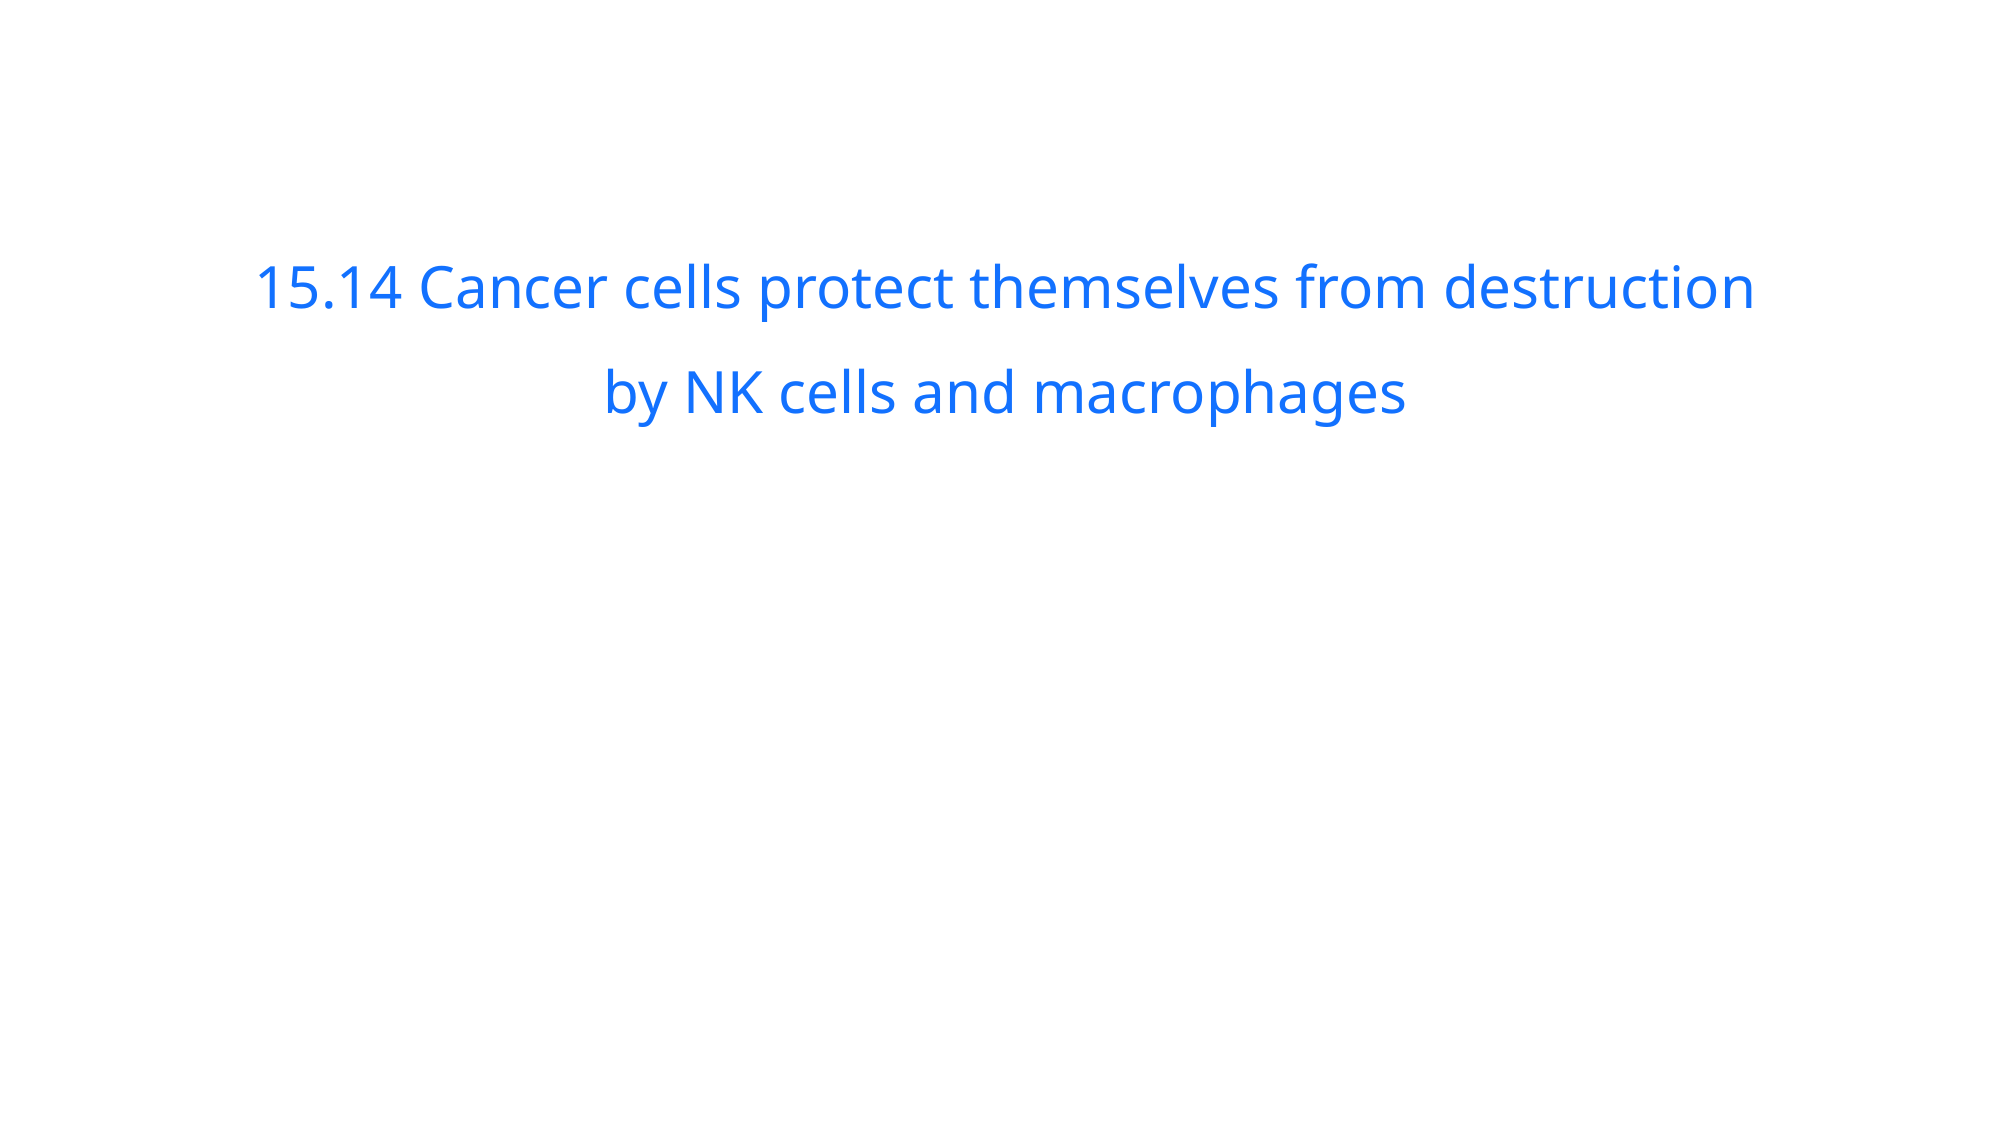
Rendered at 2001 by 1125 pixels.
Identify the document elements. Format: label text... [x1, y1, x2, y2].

text_box 15.14 Cancer cells protect themselves from destruction by NK cells and macrophages [215, 207, 1796, 433]
